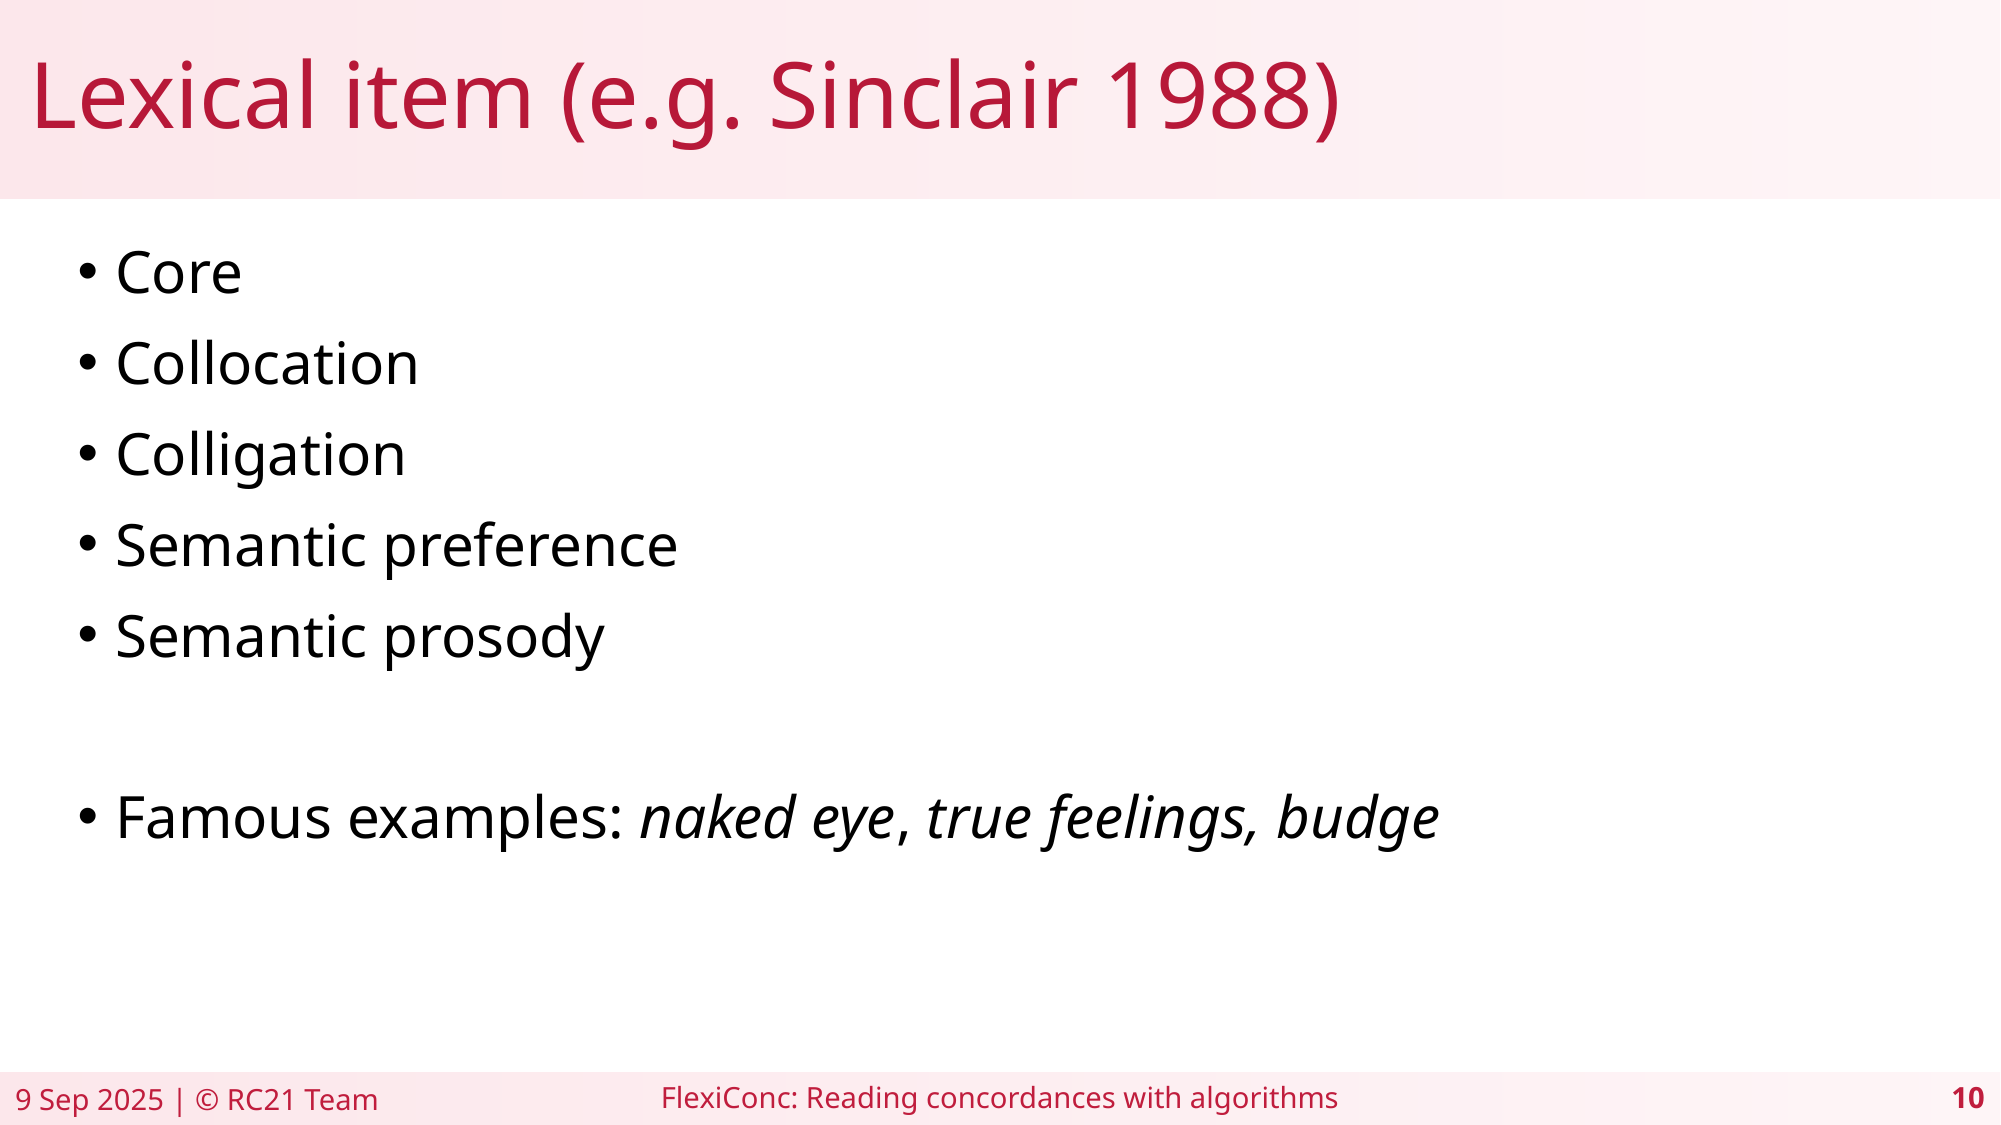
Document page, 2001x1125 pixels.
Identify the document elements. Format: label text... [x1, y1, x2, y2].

footer FlexiConc: Reading concordances with algorithms [583, 1072, 1416, 1125]
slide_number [0, 1072, 450, 1125]
slide_number 10 [1550, 1072, 2000, 1125]
list Core Collocation Colligation Semantic preference Semantic prosody Famous examples: naked eye, true feelings, budge [62, 227, 1938, 1014]
title Lexical item (e.g. Sinclair 1988) [0, 0, 1863, 199]
